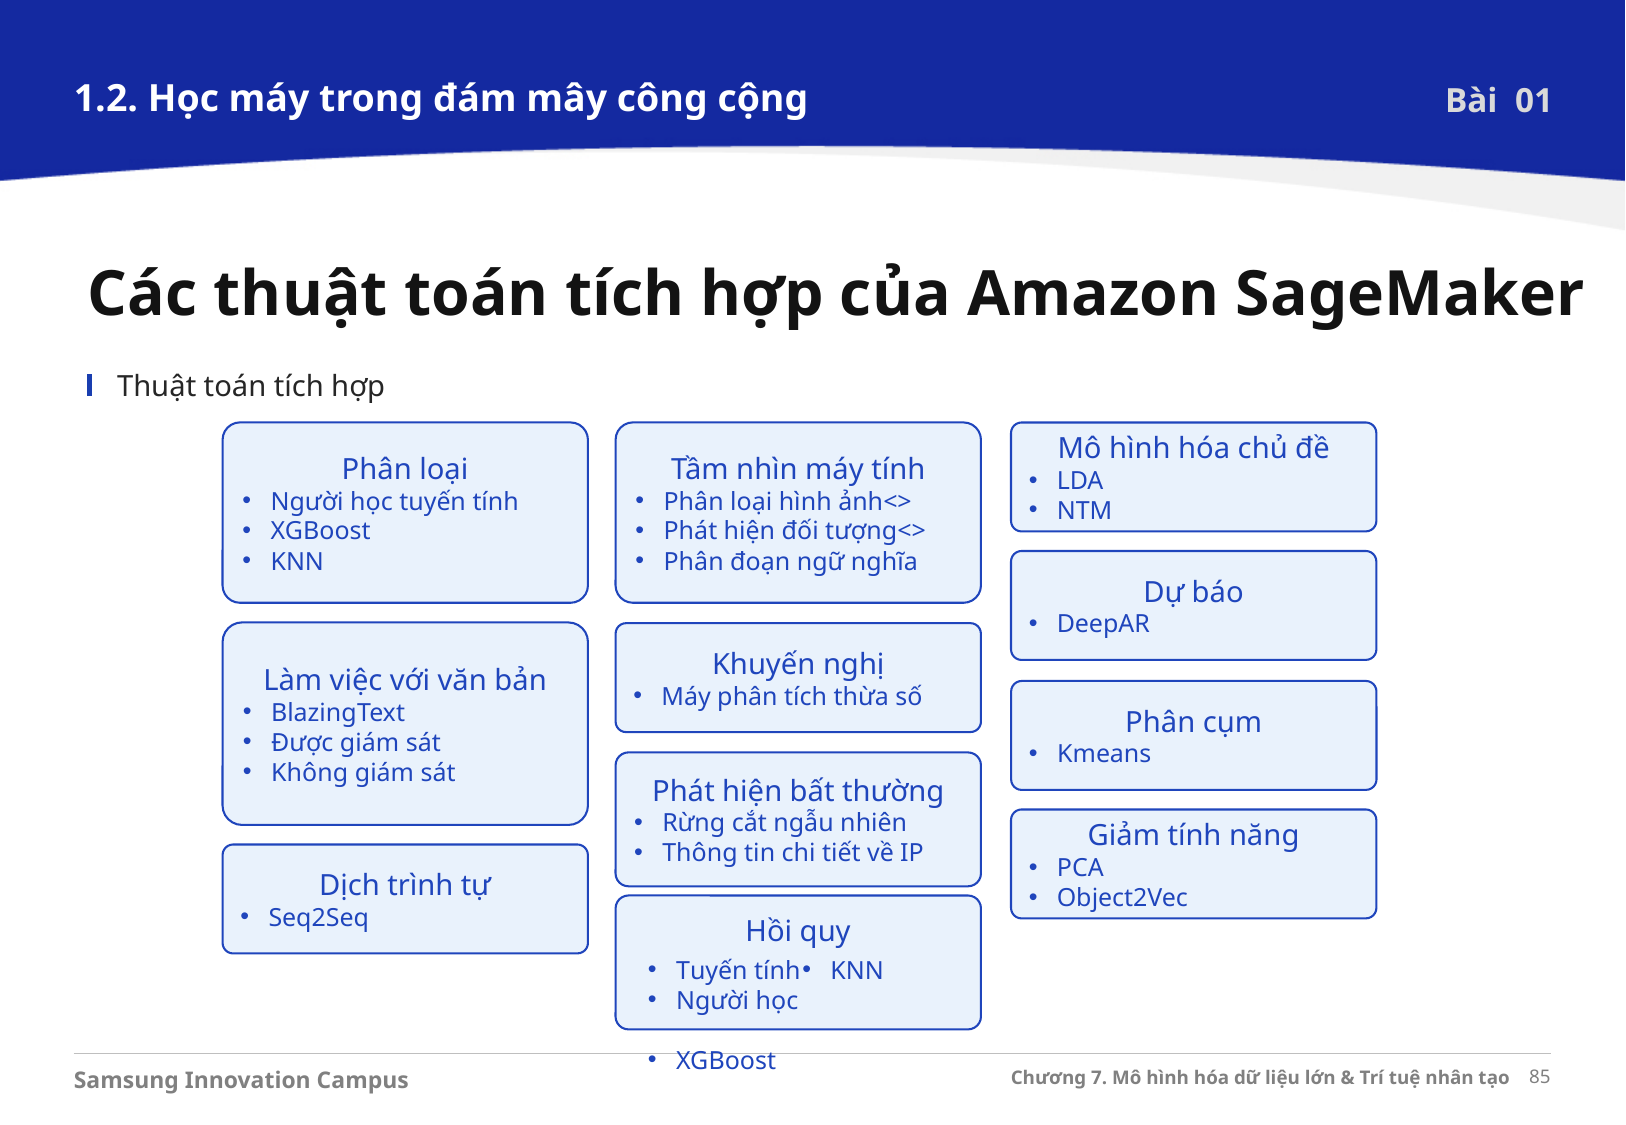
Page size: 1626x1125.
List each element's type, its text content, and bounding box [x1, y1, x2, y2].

list Các thuật toán tích hợp của Amazon SageMaker [87, 249, 1608, 331]
list Thuật toán tích hợp [87, 365, 1531, 516]
picture [0, 0, 1625, 1125]
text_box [222, 422, 1377, 1053]
list Bài 01 [1423, 79, 1554, 120]
list 1.2. Học máy trong đám mây công cộng [73, 73, 980, 119]
